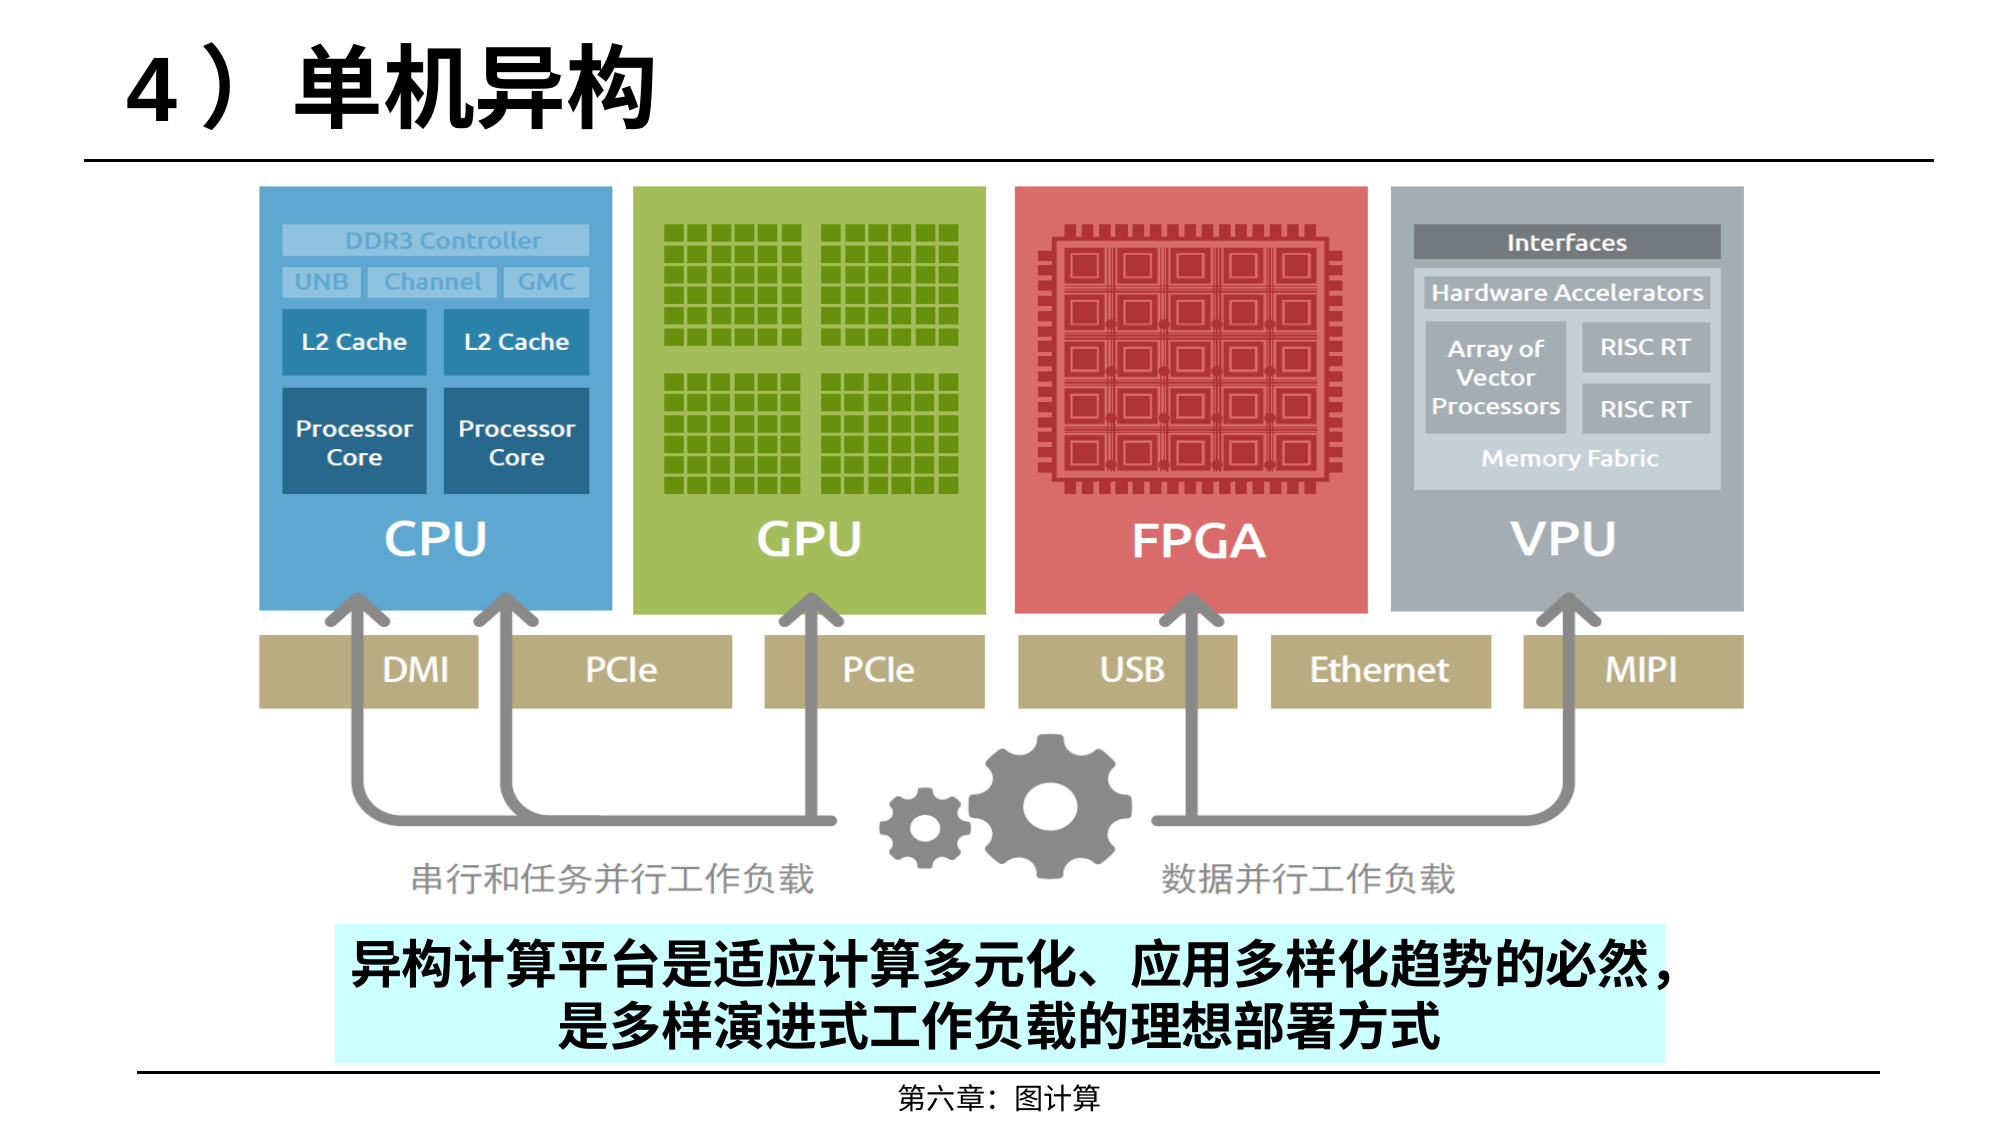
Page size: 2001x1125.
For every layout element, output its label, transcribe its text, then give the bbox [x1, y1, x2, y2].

picture [241, 166, 1759, 911]
title 4）单机异构 [111, 22, 1905, 161]
text_box 异构计算平台是适应计算多元化、应用多样化趋势的必然，是多样演进式工作负载的理想部署方式 [334, 923, 1666, 1064]
